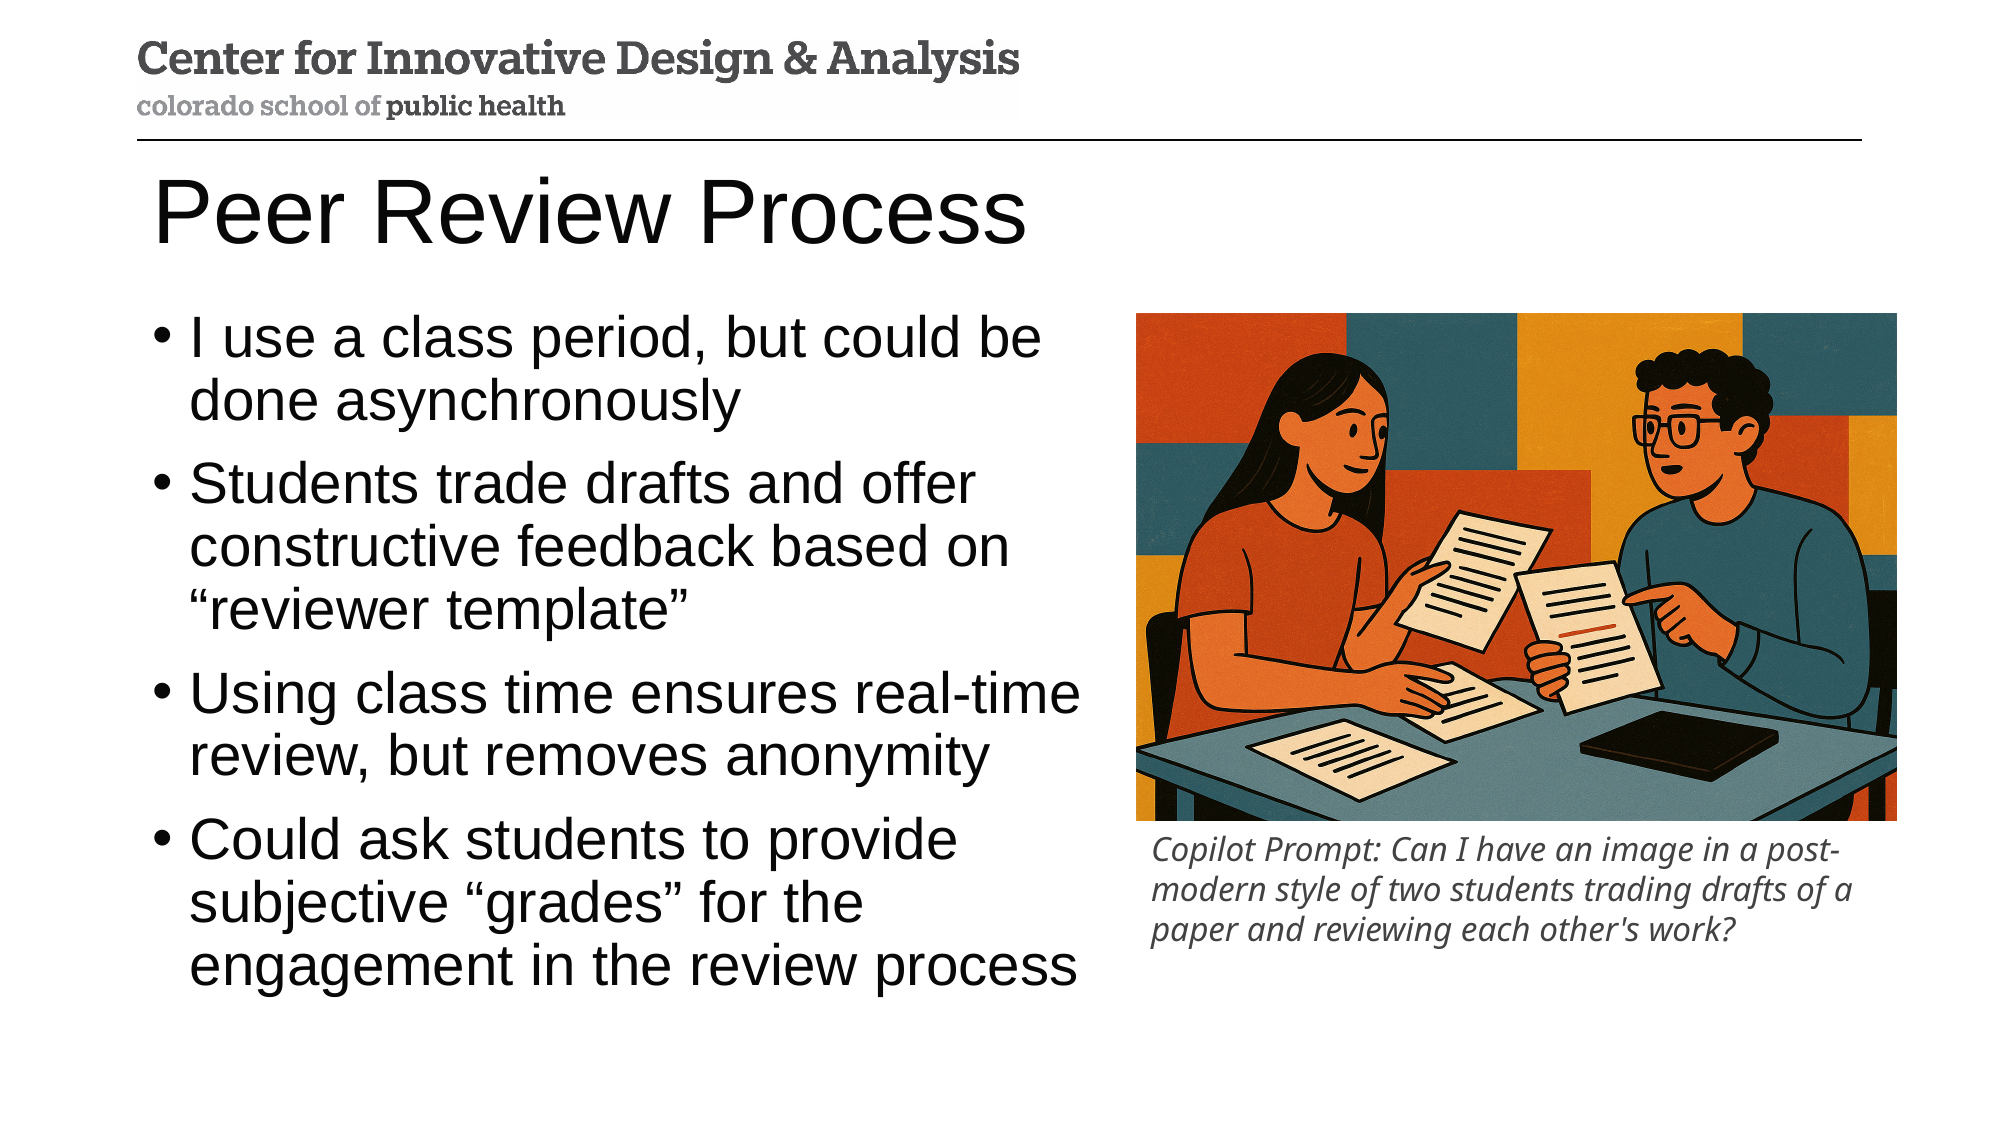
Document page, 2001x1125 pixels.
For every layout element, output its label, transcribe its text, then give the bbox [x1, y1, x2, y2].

text_box Copilot Prompt: Can I have an image in a post-modern style of two students trading drafts of a paper and reviewing each other's work? [1136, 833, 1897, 956]
picture [137, 39, 1019, 120]
list I use a class period, but could be done asynchronously Students trade drafts and offer constructive feedback based on “reviewer template” Using class time ensures real-time review, but removes anonymity Could ask students to provide subjective “grades” for the engagement in the review process [137, 299, 1113, 1054]
title Peer Review Process [137, 150, 1863, 278]
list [1135, 313, 1898, 822]
